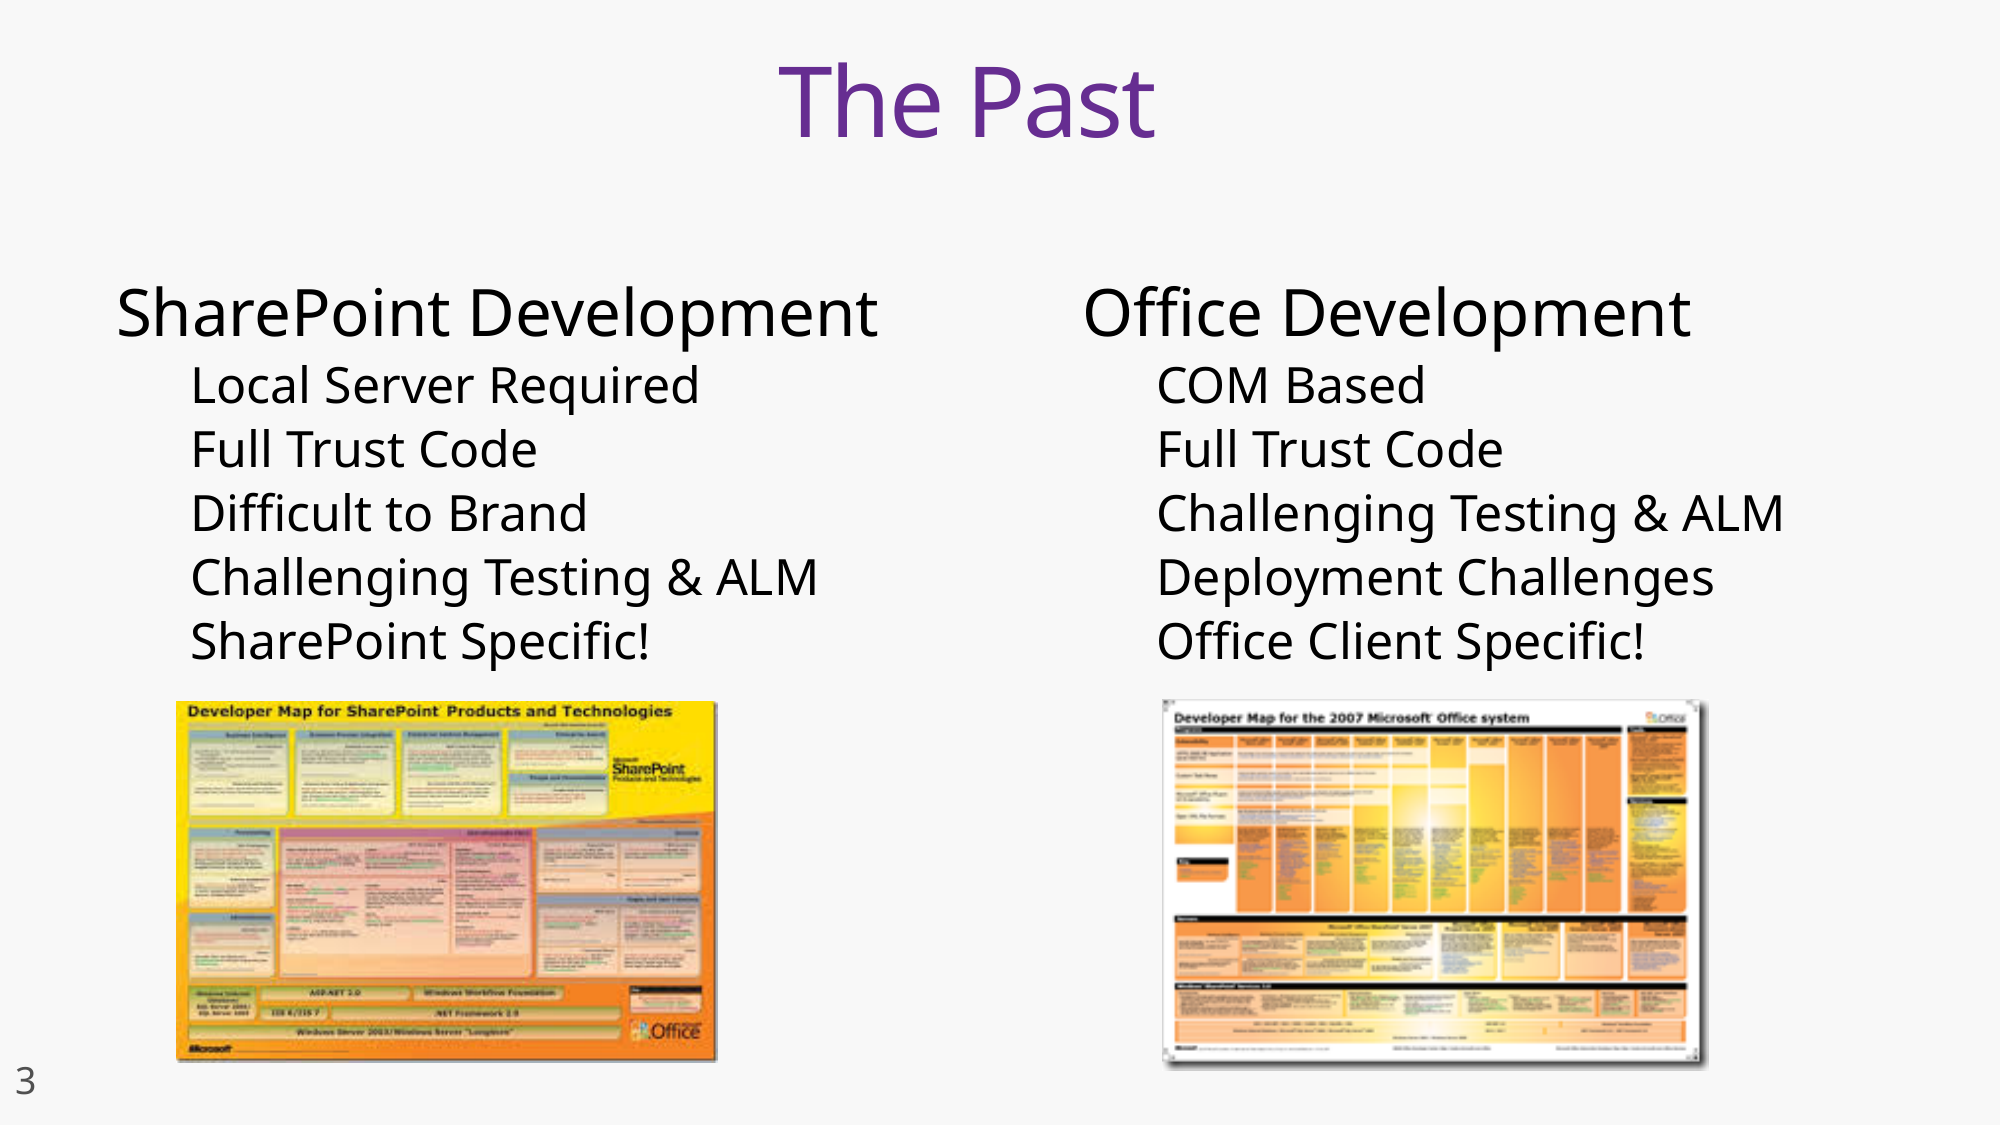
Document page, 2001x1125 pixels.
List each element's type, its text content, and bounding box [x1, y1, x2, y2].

list Office Development COM Based Full Trust Code Challenging Testing & ALM Deployment Challenges Office Client Specific! [1058, 264, 1941, 796]
list SharePoint Development Local Server Required Full Trust Code Difficult to Brand Challenging Testing & ALM SharePoint Specific! [92, 264, 975, 700]
picture [176, 701, 718, 1063]
slide_number 3 [0, 1049, 93, 1086]
picture [1162, 699, 1709, 1071]
title The Past [44, 37, 1915, 161]
